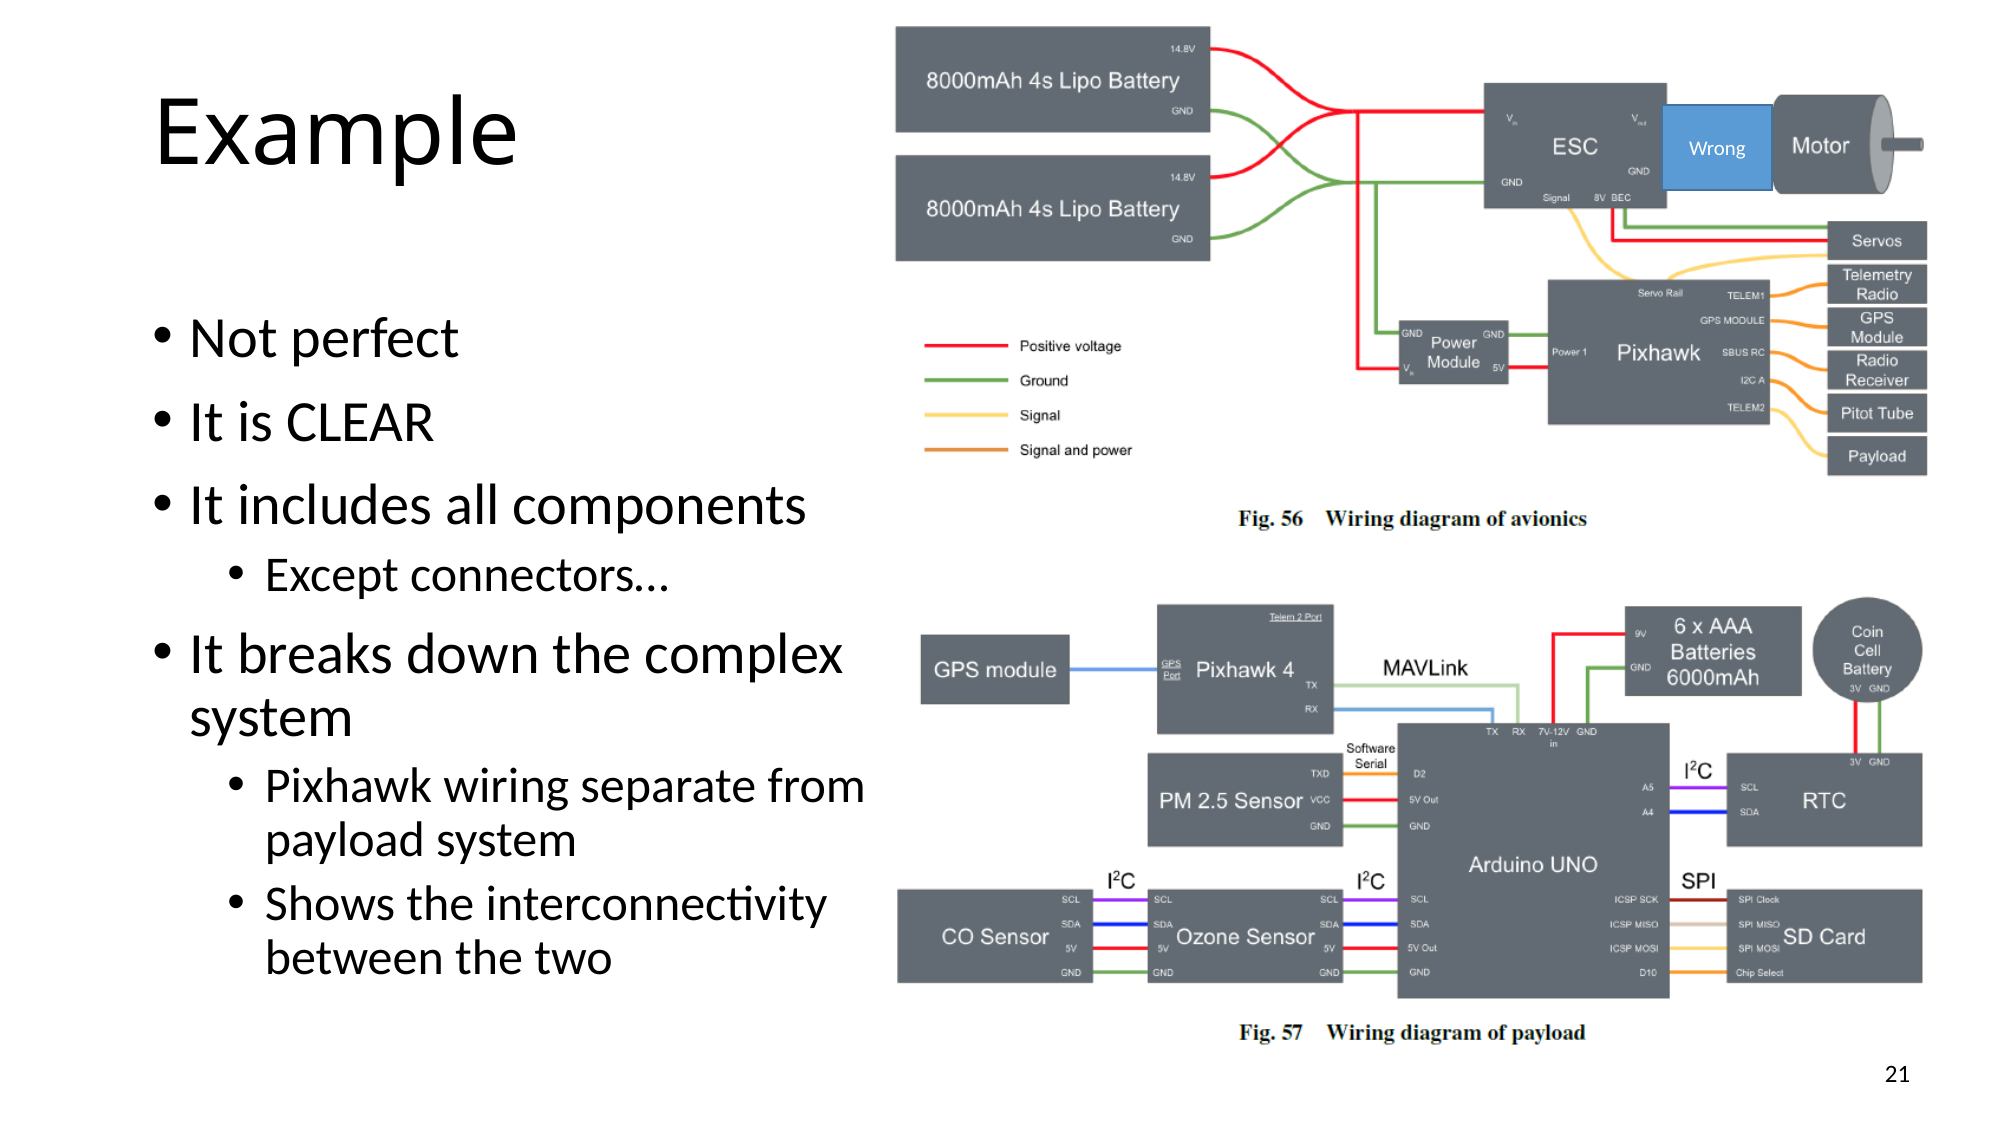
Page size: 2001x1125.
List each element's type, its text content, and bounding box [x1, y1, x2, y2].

slide_number 21 [1412, 1060, 1926, 1103]
picture [886, 5, 1938, 1060]
title Example [137, 25, 886, 244]
list Not perfect It is CLEAR It includes all components Except connectors… It breaks down the complex system Pixhawk wiring separate from payload system Shows the interconnectivity between the two [137, 299, 886, 1014]
